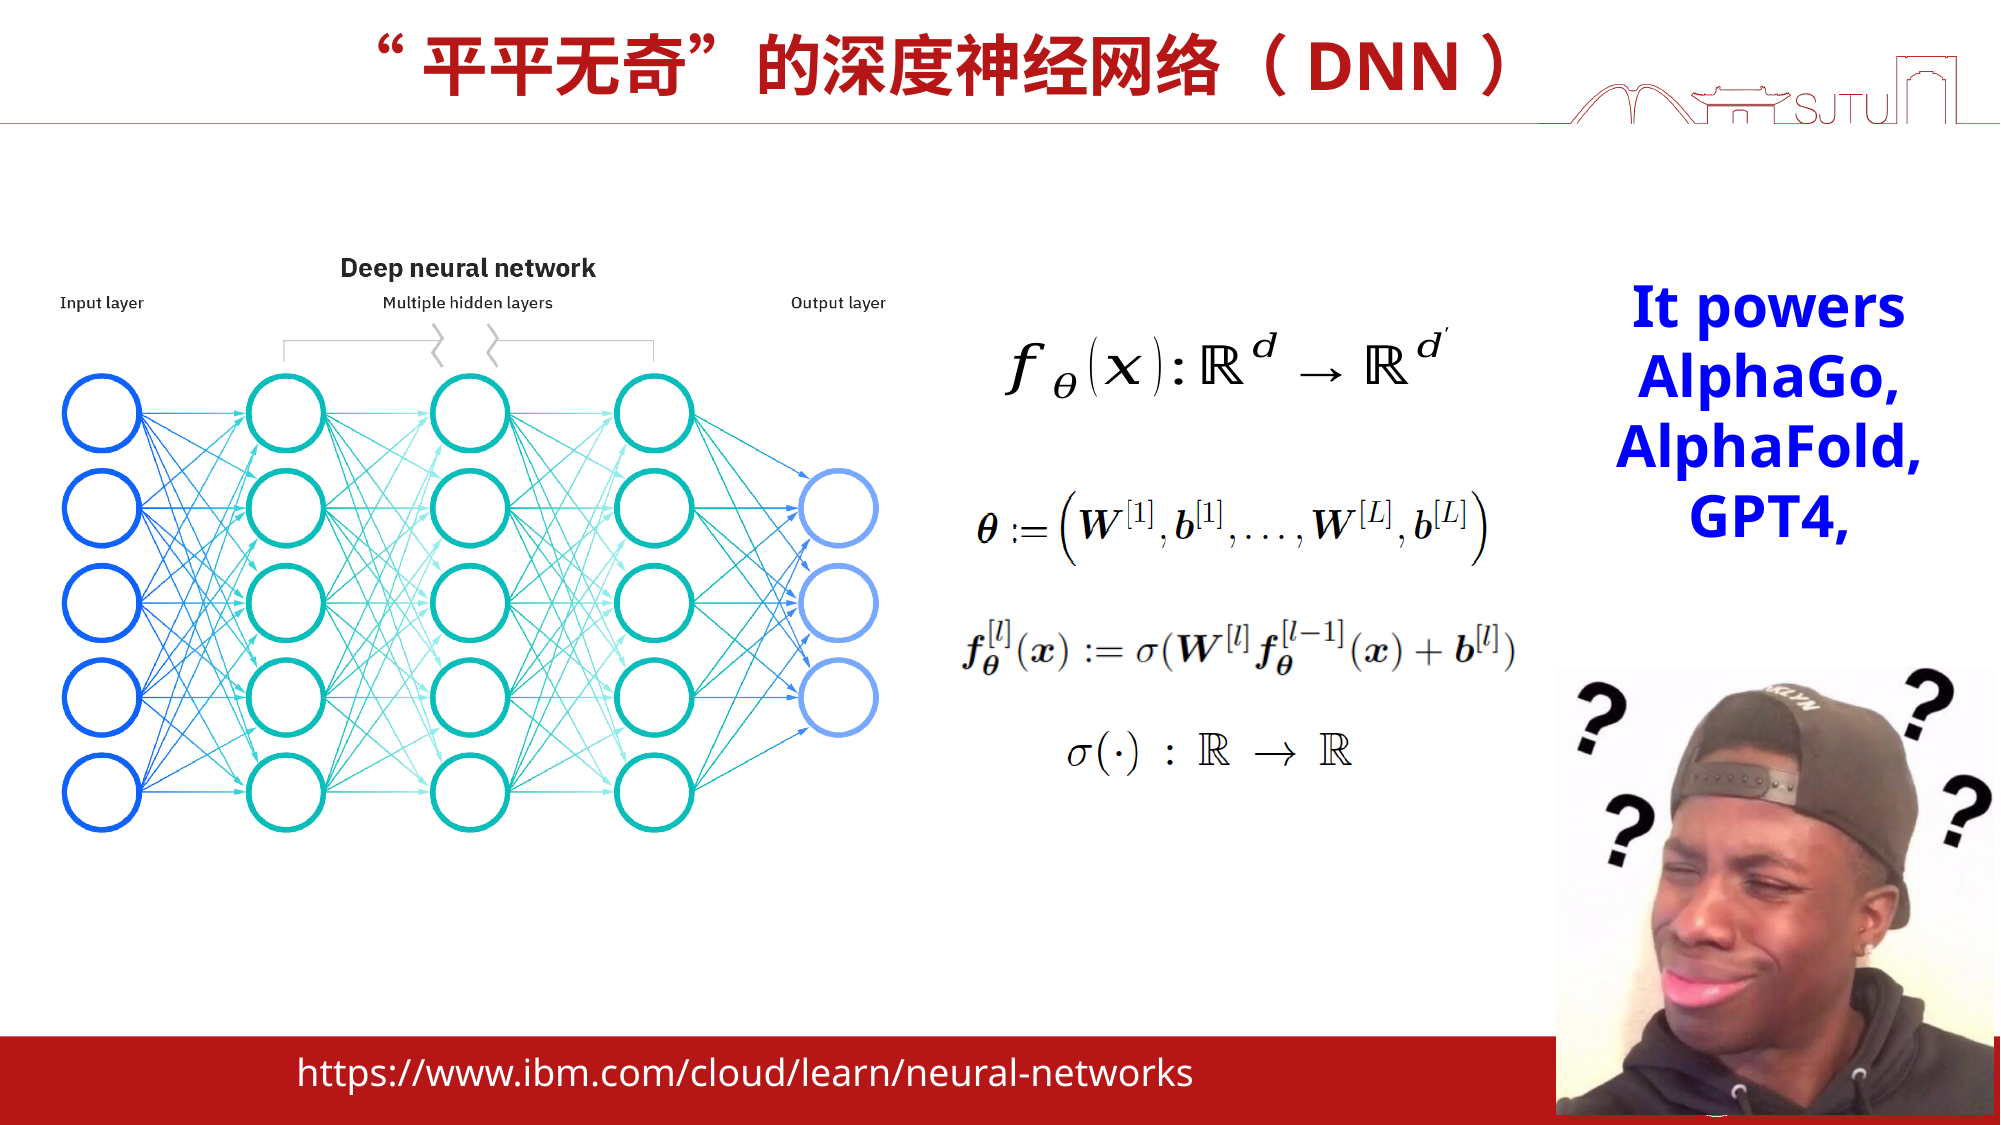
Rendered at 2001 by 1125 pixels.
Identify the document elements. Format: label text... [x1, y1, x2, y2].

picture [0, 56, 2000, 124]
picture [1555, 667, 1994, 1117]
picture [1057, 719, 1358, 784]
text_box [968, 483, 1493, 579]
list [11, 225, 915, 868]
title “平平无奇”的深度神经网络（DNN） [214, 9, 1670, 104]
text_box https://www.ibm.com/cloud/learn/neural-networks [281, 1041, 1293, 1102]
picture [941, 609, 1518, 694]
